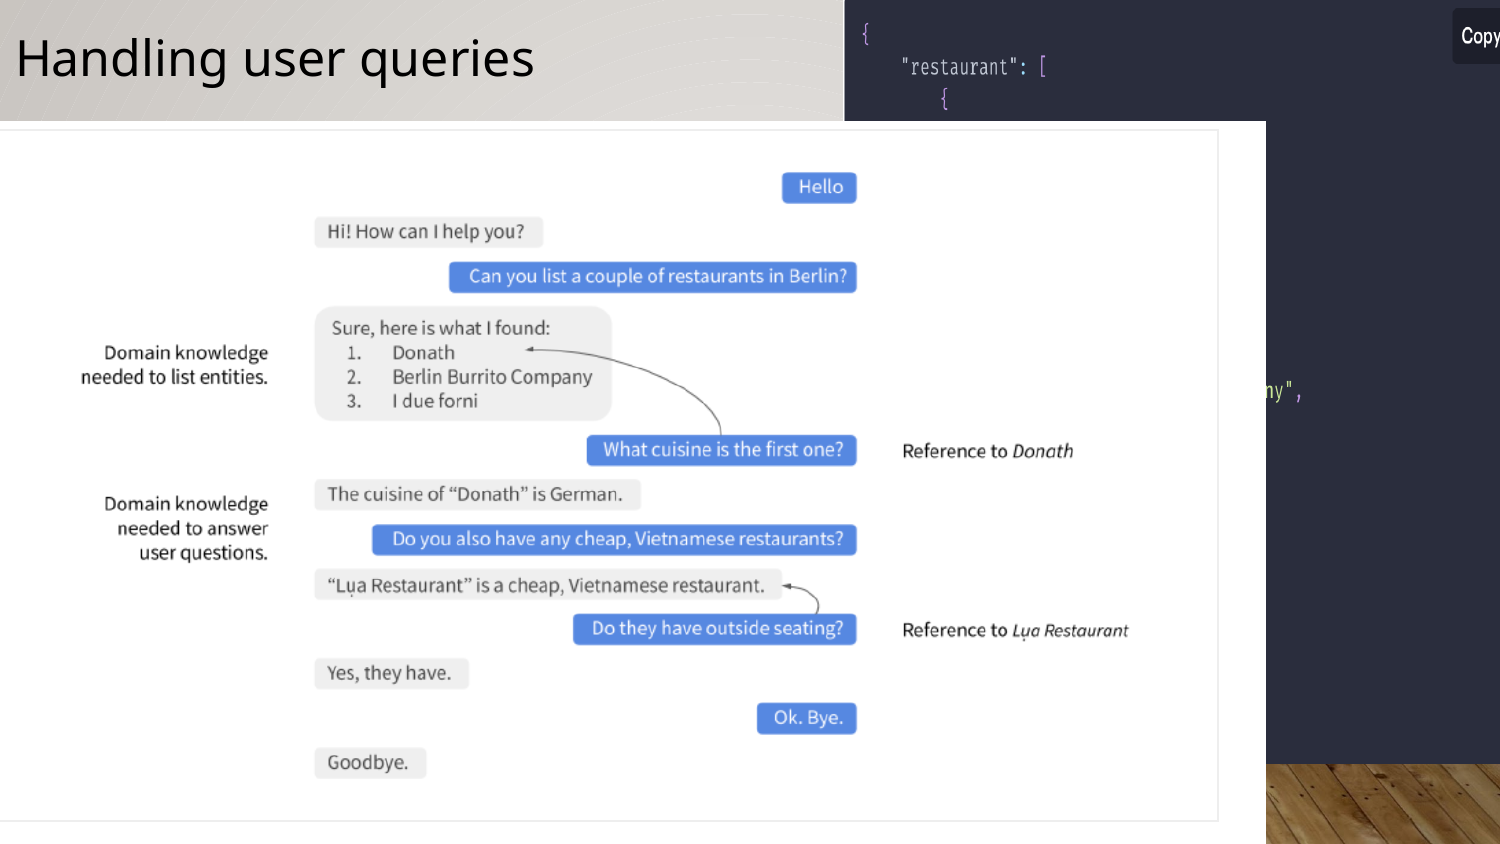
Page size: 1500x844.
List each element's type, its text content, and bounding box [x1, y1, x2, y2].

picture [0, 0, 1500, 844]
title Handling user queries [0, 18, 837, 119]
